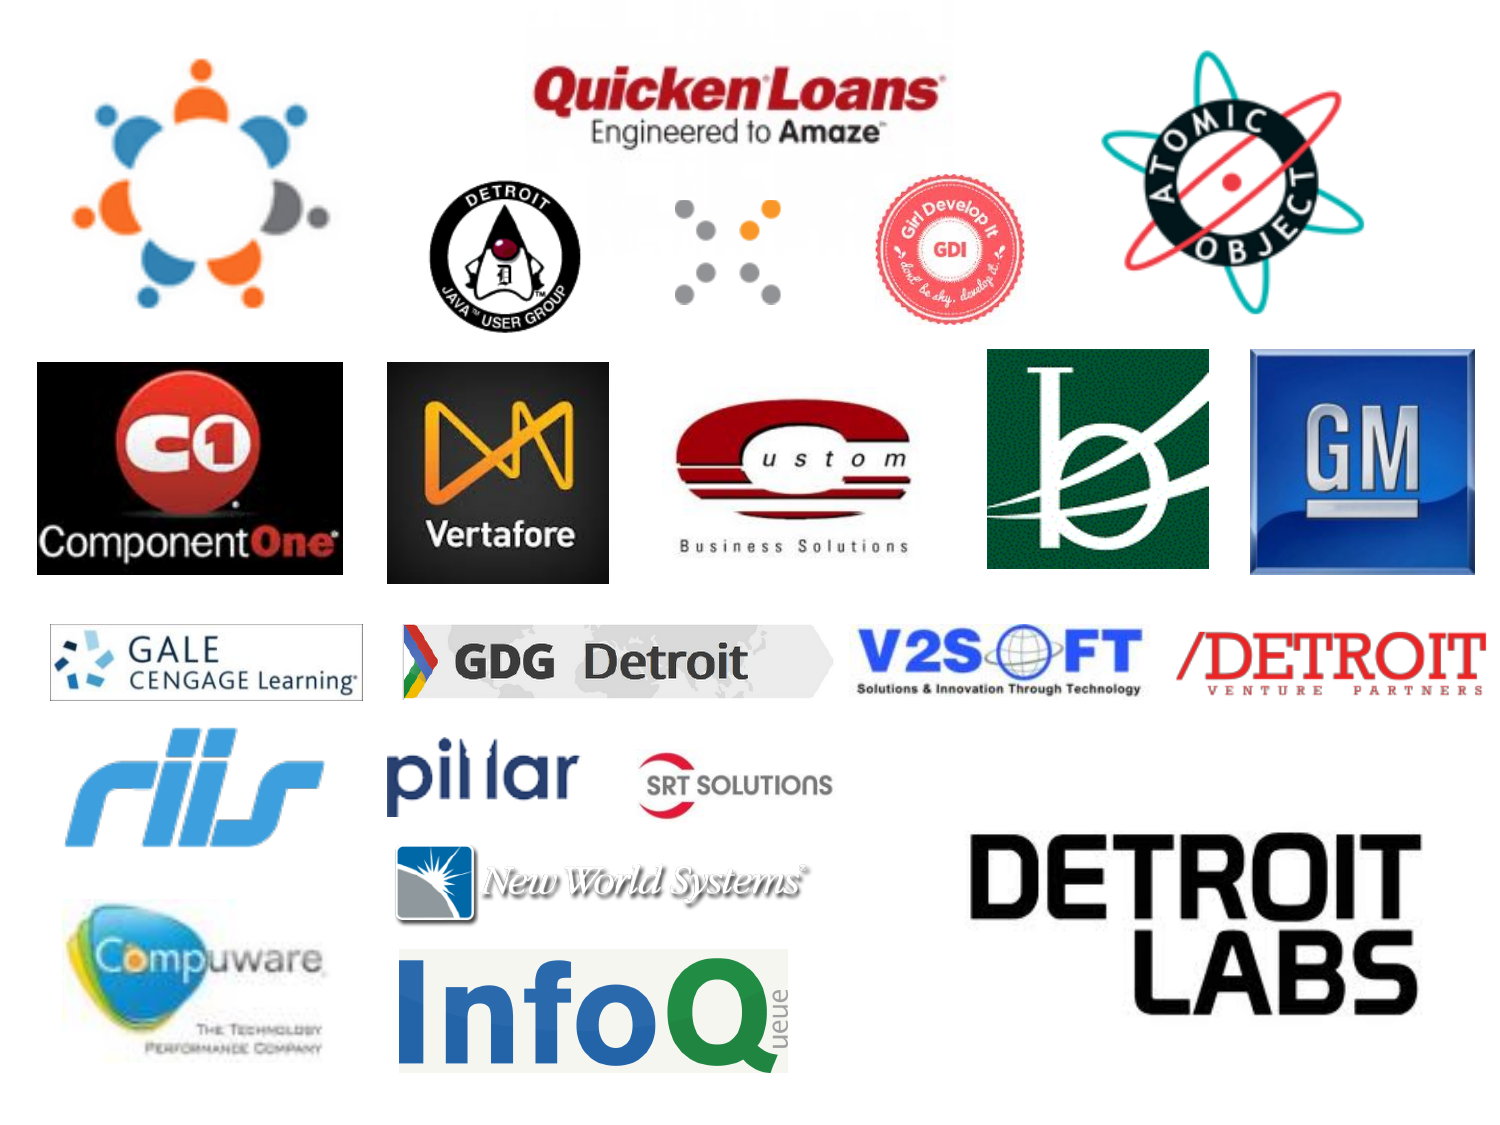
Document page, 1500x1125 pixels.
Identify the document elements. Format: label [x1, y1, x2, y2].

picture [49, 24, 355, 329]
picture [937, 774, 1453, 1085]
picture [387, 837, 814, 930]
picture [399, 949, 788, 1074]
picture [424, 0, 1026, 338]
picture [849, 624, 1151, 701]
picture [49, 624, 363, 702]
picture [1174, 624, 1488, 701]
picture [37, 362, 343, 576]
picture [387, 737, 582, 817]
picture [1099, 49, 1367, 317]
picture [637, 749, 845, 823]
picture [62, 899, 331, 1063]
picture [987, 349, 1209, 569]
picture [662, 387, 930, 566]
picture [387, 362, 609, 584]
picture [1249, 349, 1476, 576]
picture [62, 724, 330, 853]
picture [402, 624, 837, 701]
